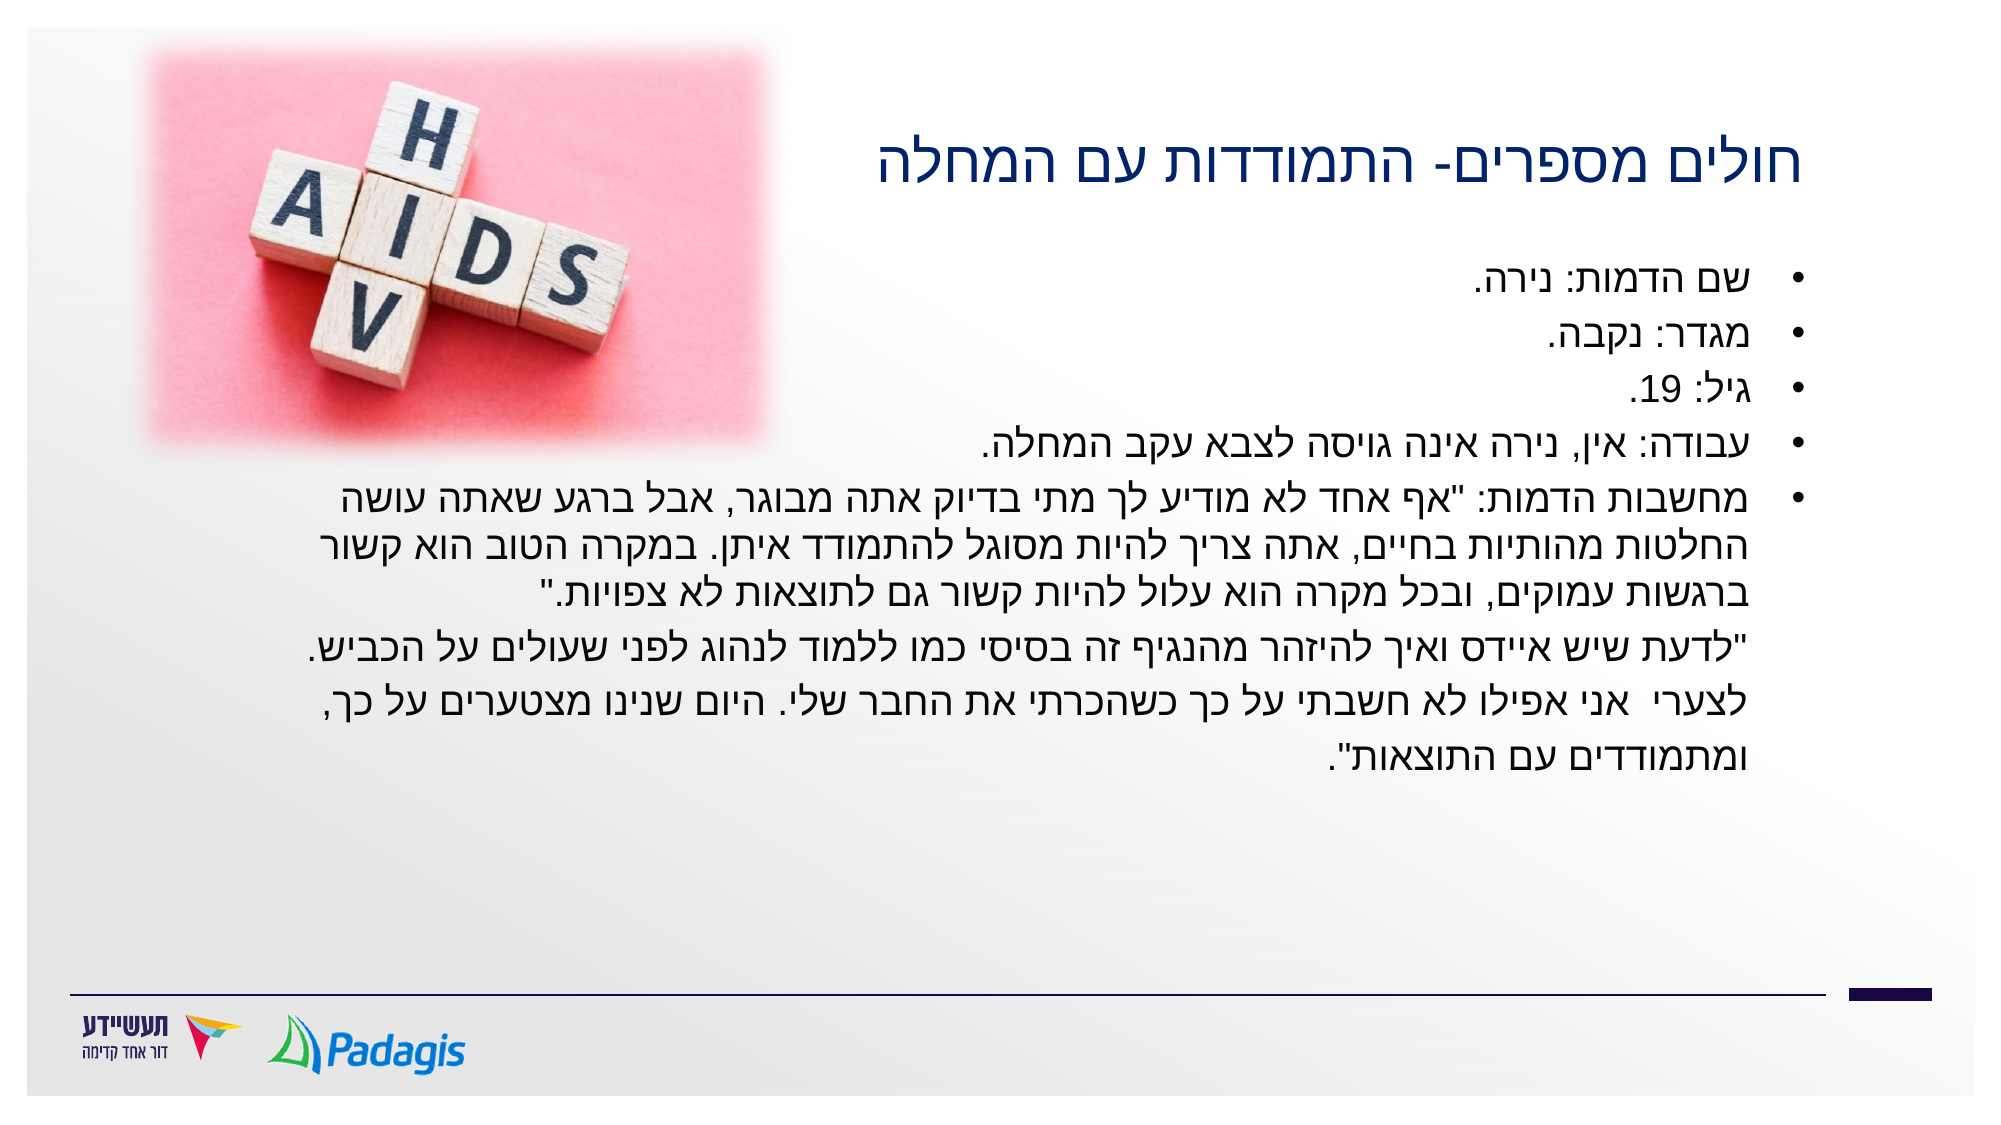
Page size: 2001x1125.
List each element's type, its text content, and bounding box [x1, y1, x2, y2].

picture [27, 23, 1975, 1096]
text_box שם הדמות: נירה. מגדר: נקבה. גיל: 19. עבודה: אין, נירה אינה גויסה לצבא עקב המחלה. מחשבות הדמות: "אף אחד לא מודיע לך מתי בדיוק אתה מבוגר, אבל ברגע שאתה עושה החלטות מהותיות בחיים, אתה צריך להיות מסוגל להתמודד איתן. במקרה הטוב הוא קשור ברגשות עמוקים, ובכל מקרה הוא עלול להיות קשור גם לתוצאות לא צפויות." "לדעת שיש איידס ואיך להיזהר מהנגיף זה בסיסי כמו ללמוד לנהוג לפני שעולים על הכביש. לצערי אני אפילו לא חשבתי על כך כשהכרתי את החבר שלי. היום שנינו מצטערים על כך, ומתמודדים עם התוצאות". [279, 246, 1820, 896]
text_box חולים מספרים- התמודדות עם המחלה [792, 116, 1820, 235]
